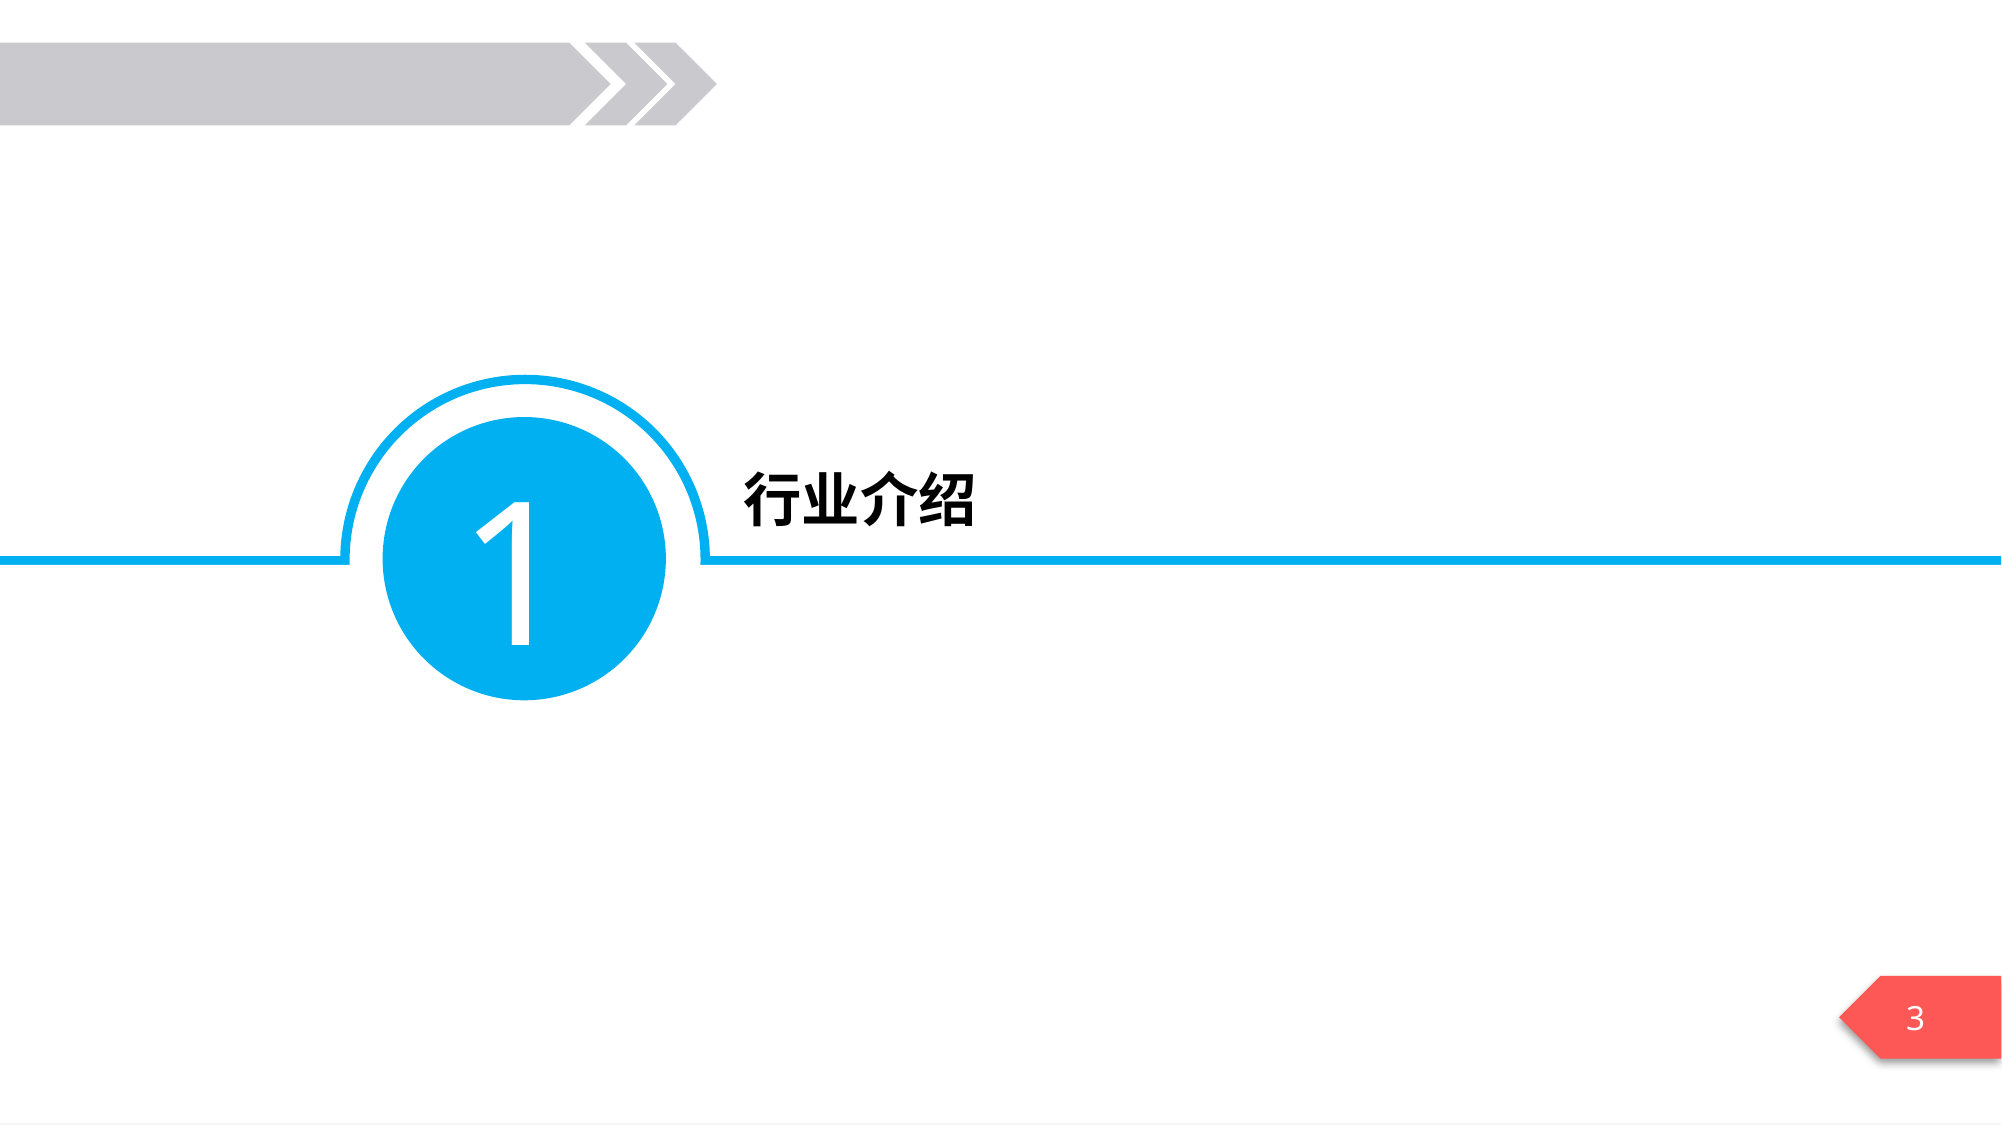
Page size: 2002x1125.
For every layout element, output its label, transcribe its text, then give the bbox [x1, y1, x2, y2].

list 1 [339, 438, 694, 657]
title 行业介绍 [728, 456, 1919, 532]
